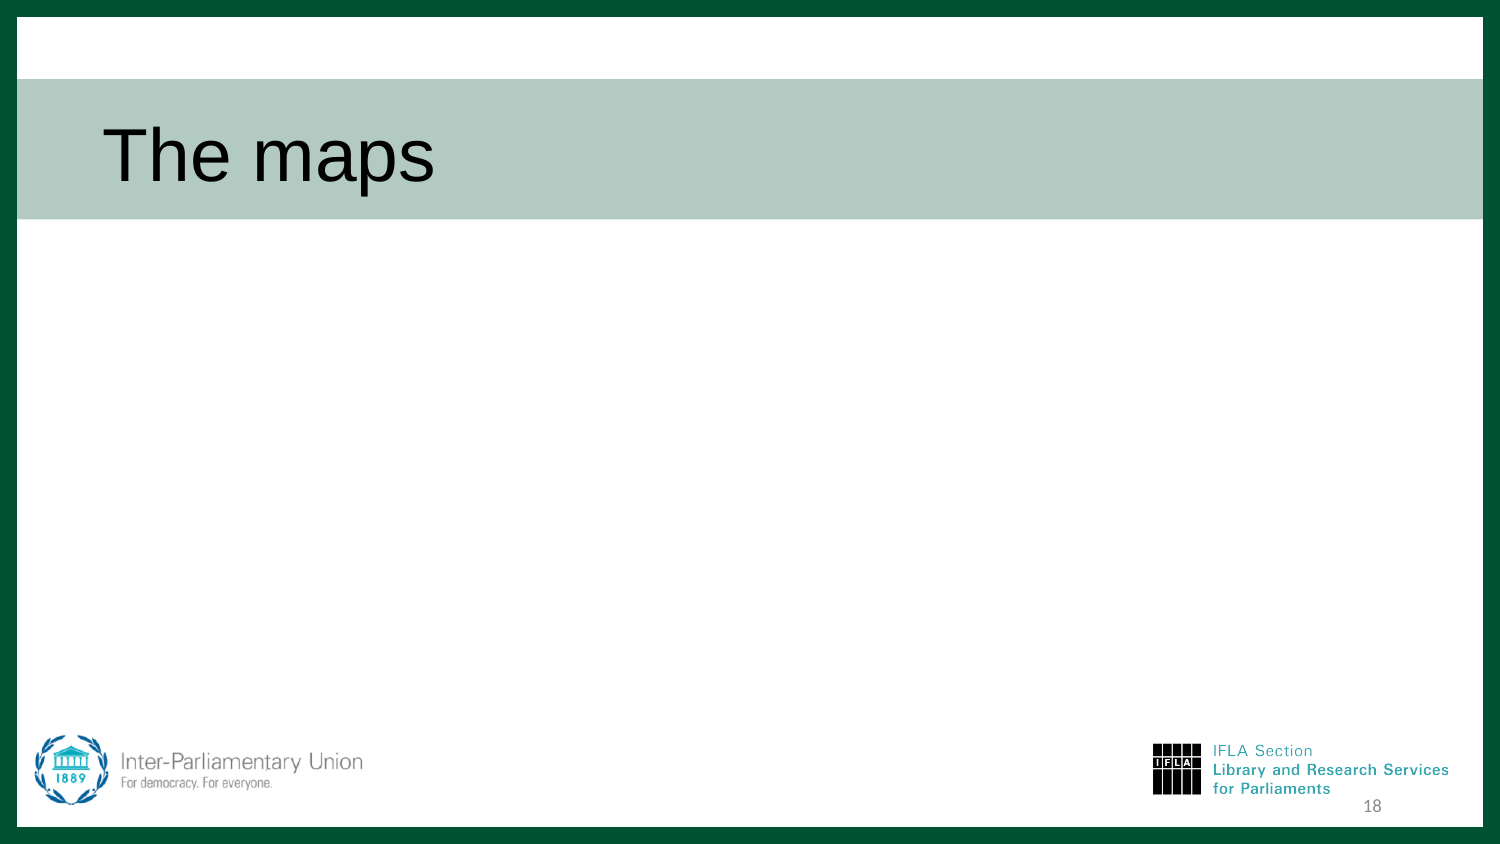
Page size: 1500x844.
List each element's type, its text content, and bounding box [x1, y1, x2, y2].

slide_number 18 [1059, 782, 1397, 827]
text_box [0, 0, 1500, 844]
picture [23, 721, 376, 819]
picture [1153, 742, 1455, 798]
